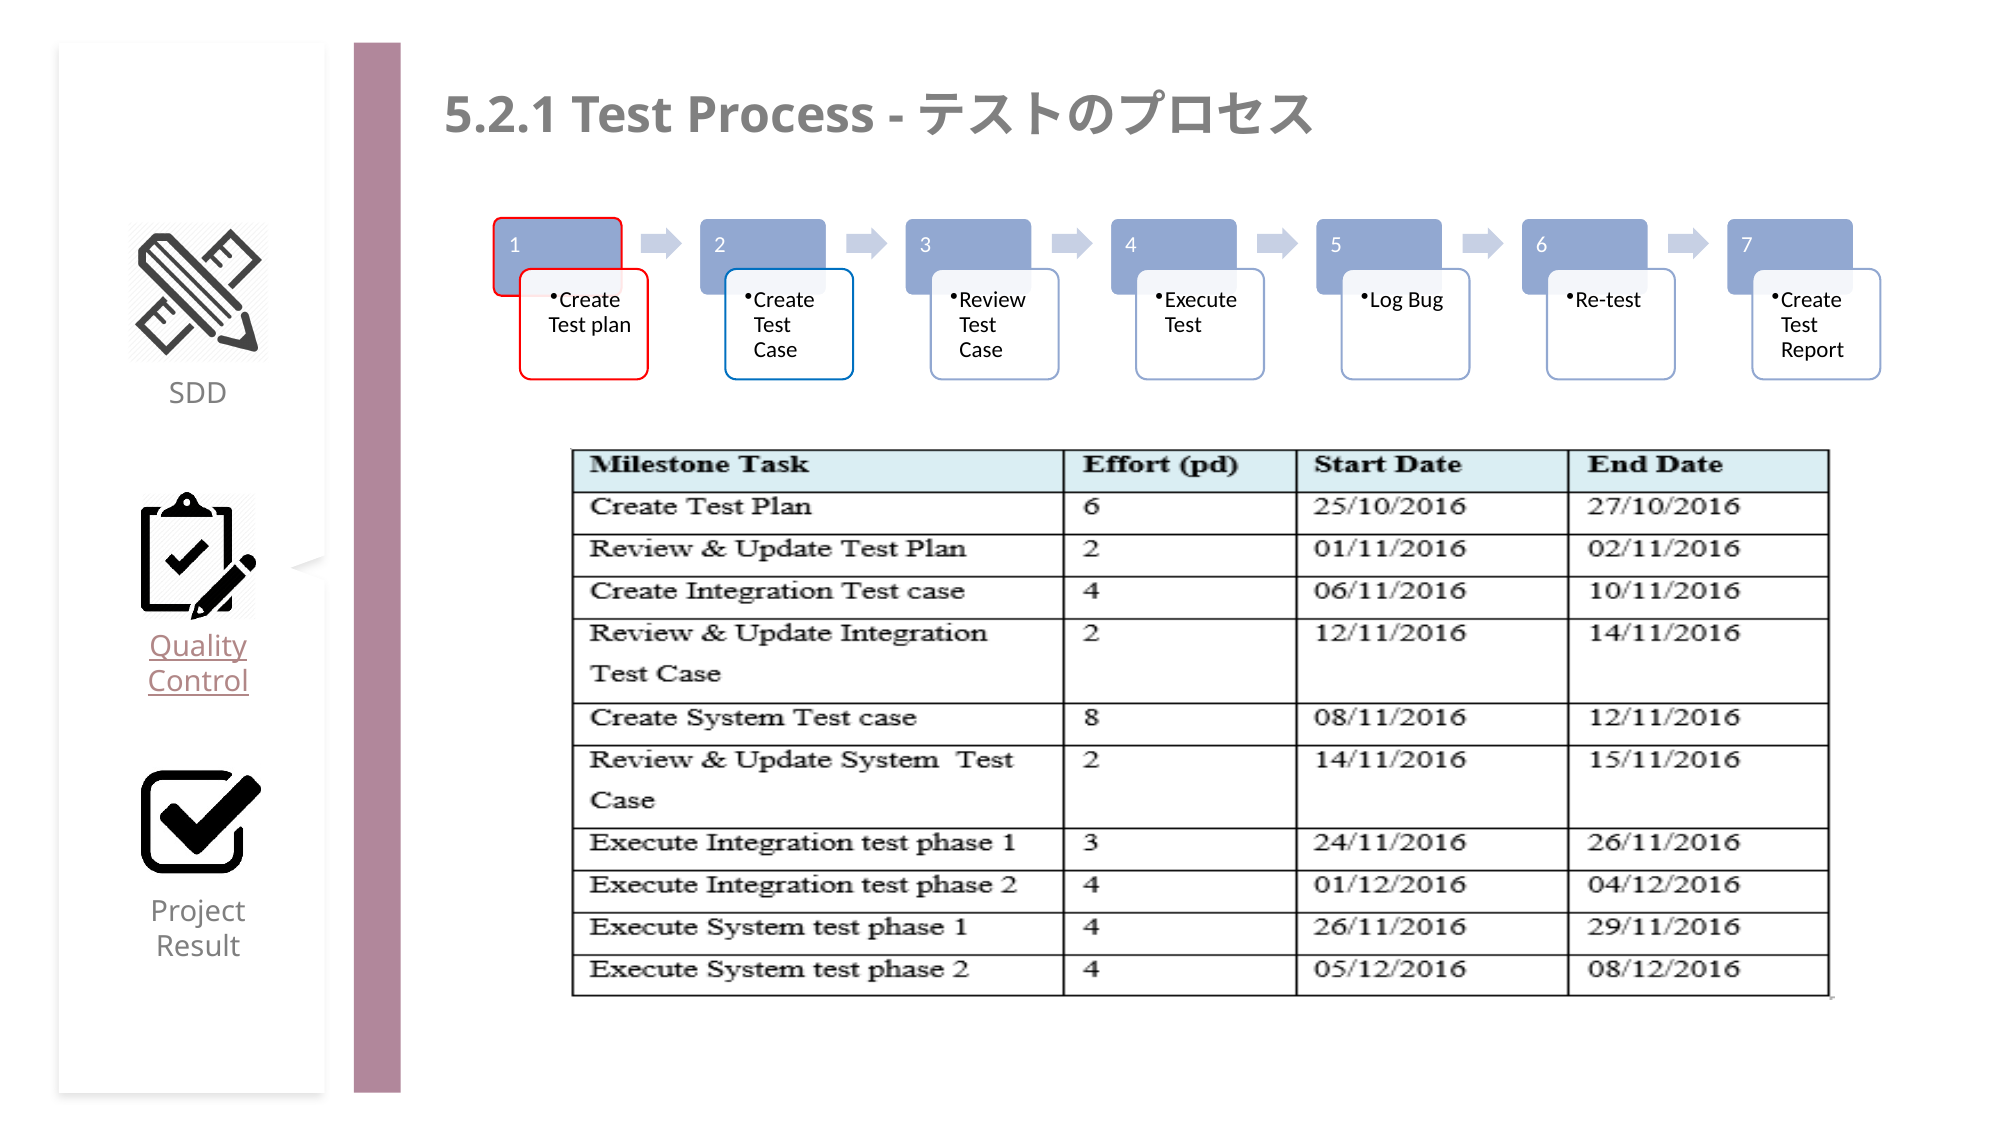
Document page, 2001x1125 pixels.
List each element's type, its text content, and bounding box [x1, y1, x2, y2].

picture [141, 761, 261, 882]
text_box [353, 42, 402, 1094]
text_box Project Result [106, 884, 290, 970]
picture [570, 448, 1835, 1000]
text_box SDD [99, 366, 297, 417]
text_box 5.2.1 Test Process -テストのプロセス [430, 75, 1372, 150]
picture [127, 221, 269, 363]
picture [141, 492, 256, 620]
text_box Quality Control [93, 619, 303, 705]
text_box [57, 41, 326, 1094]
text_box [493, 110, 1881, 487]
